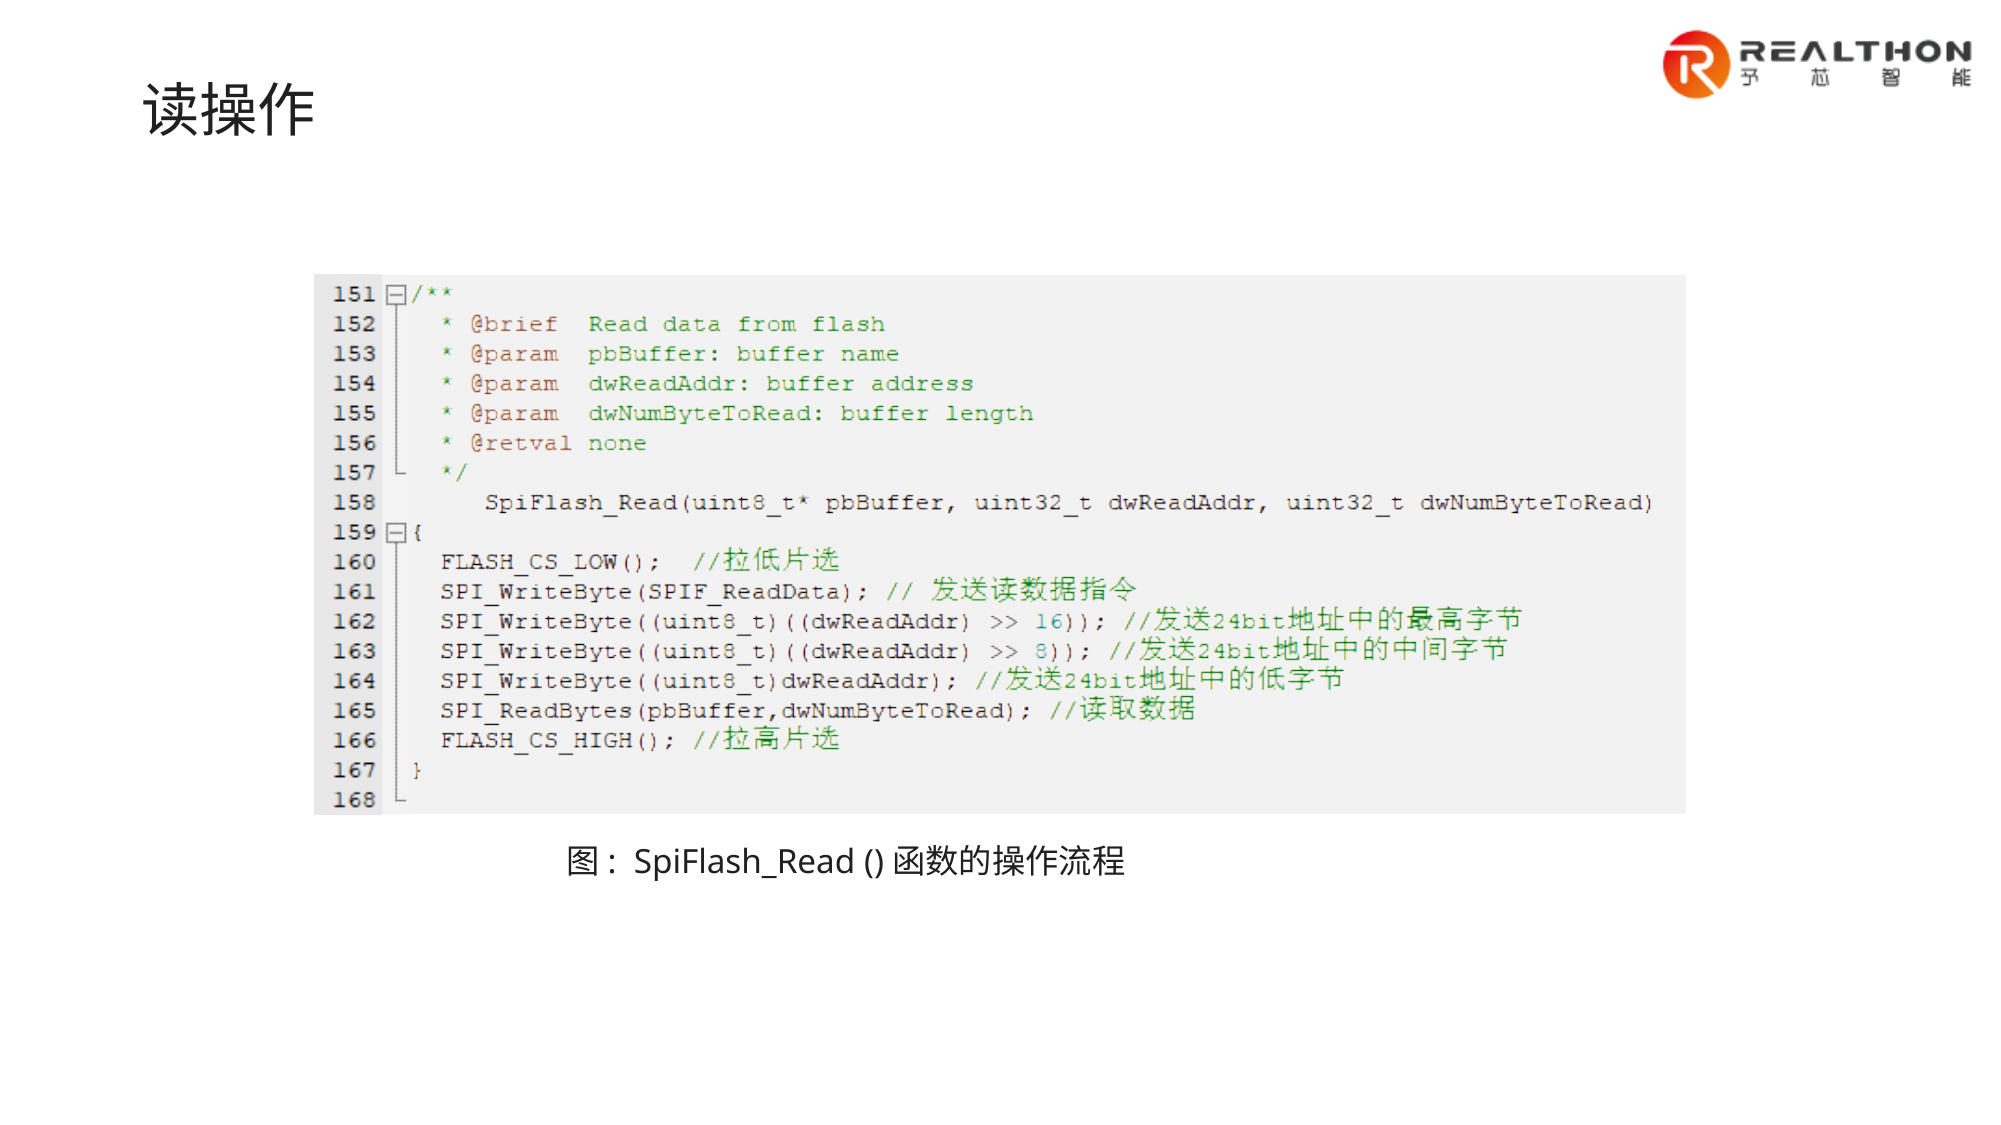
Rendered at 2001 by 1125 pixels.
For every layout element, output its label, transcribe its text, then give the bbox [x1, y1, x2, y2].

list 读操作 [126, 56, 1103, 169]
text_box 图: SpiFlash_Read ()函数的操作流程 [438, 833, 1254, 888]
picture [1640, 0, 2000, 128]
picture [314, 274, 1686, 815]
